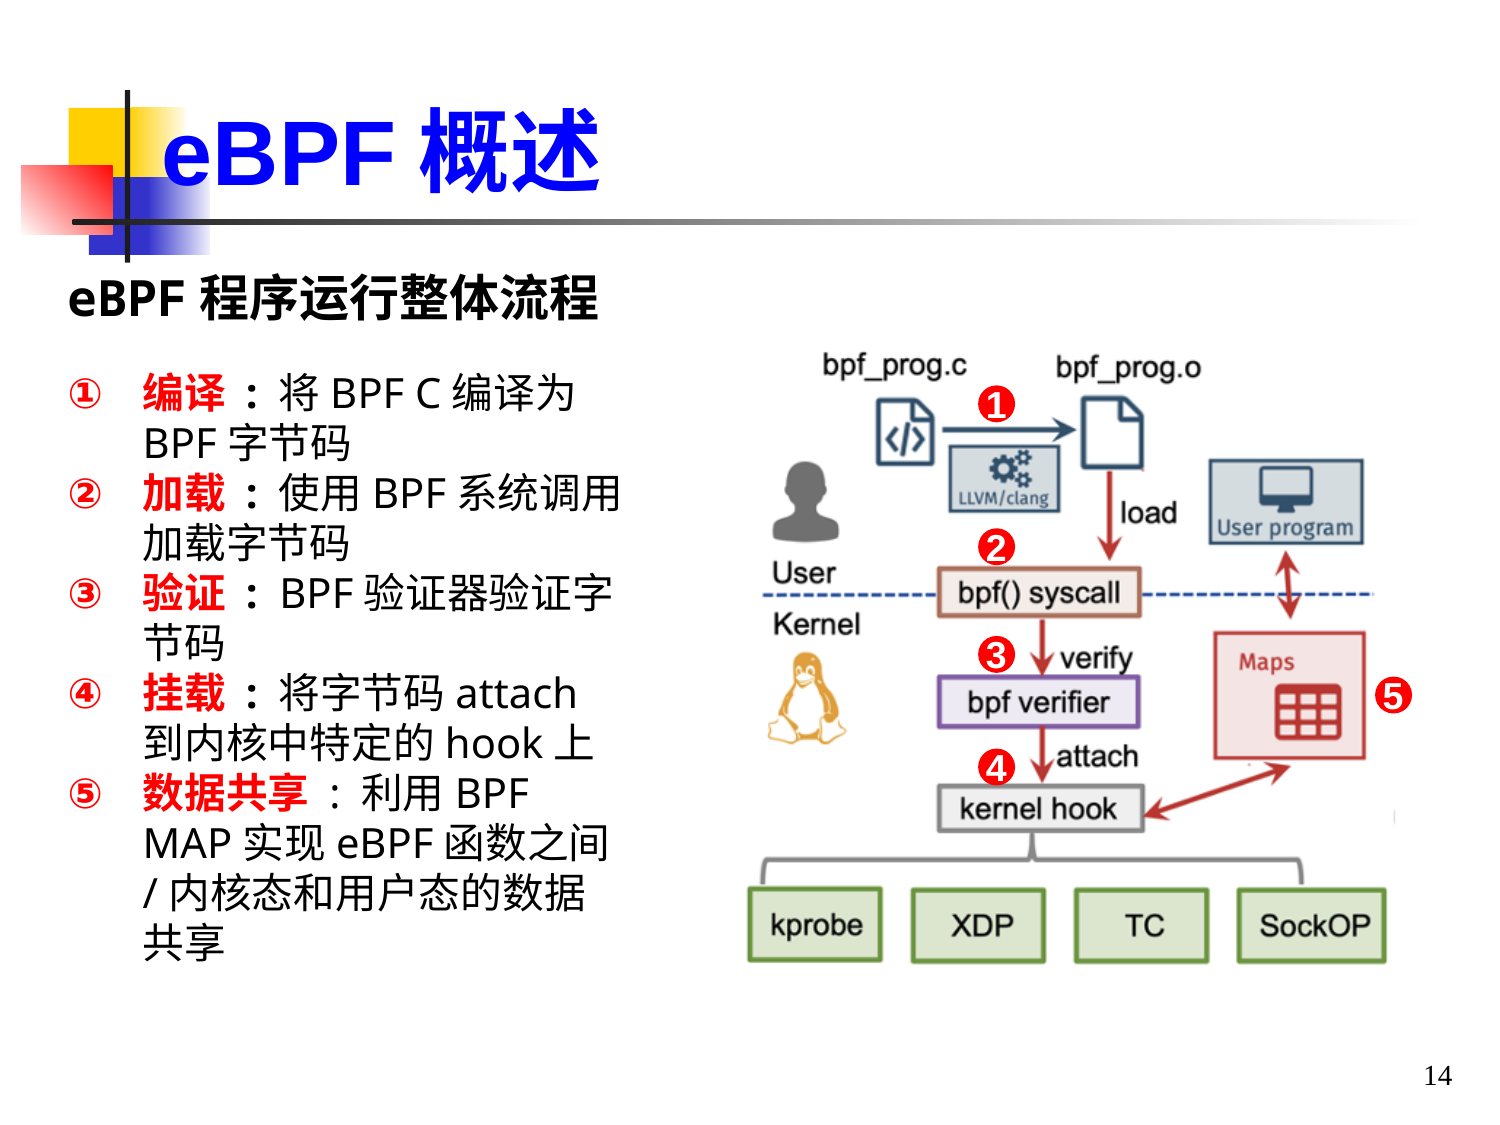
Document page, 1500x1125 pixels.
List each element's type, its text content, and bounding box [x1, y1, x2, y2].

picture [732, 305, 1426, 982]
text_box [970, 736, 1037, 798]
slide_number 14 [1155, 1024, 1468, 1100]
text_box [970, 373, 1037, 435]
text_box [970, 623, 1037, 685]
text_box eBPF概述 [146, 38, 1426, 212]
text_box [1367, 664, 1434, 726]
text_box eBPF程序运行整体流程 [53, 258, 928, 334]
text_box 编译 : 将BPF C编译为BPF字节码 加载 : 使用BPF系统调用加载字节码 验证 : BPF验证器验证字节码 挂载 : 将字节码attach到内核中特定的hook上 数据共享 : 利用BPF MAP实现eBPF函数之间/内核态和用户态的数据共享 [53, 359, 640, 974]
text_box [970, 516, 1037, 578]
